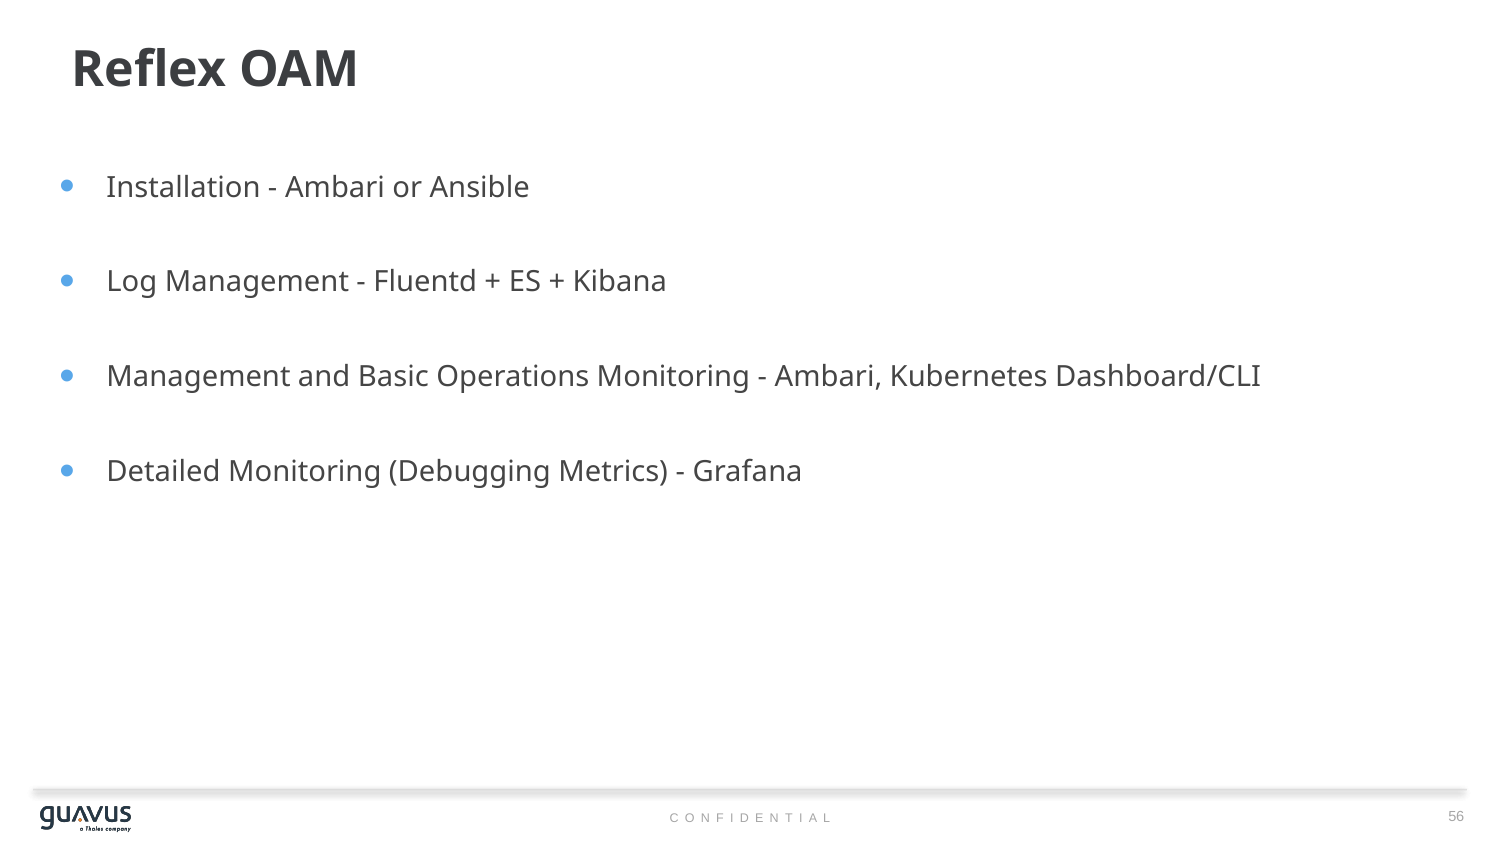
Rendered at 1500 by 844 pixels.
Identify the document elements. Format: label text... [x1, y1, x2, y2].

list Installation - Ambari or Ansible Log Management - Fluentd + ES + Kibana Management and Basic Operations Monitoring - Ambari, Kubernetes Dashboard/CLI Detailed Monitoring (Debugging Metrics) - Grafana [44, 160, 1444, 740]
picture [27, 796, 146, 841]
title Reflex OAM [43, 10, 1467, 130]
